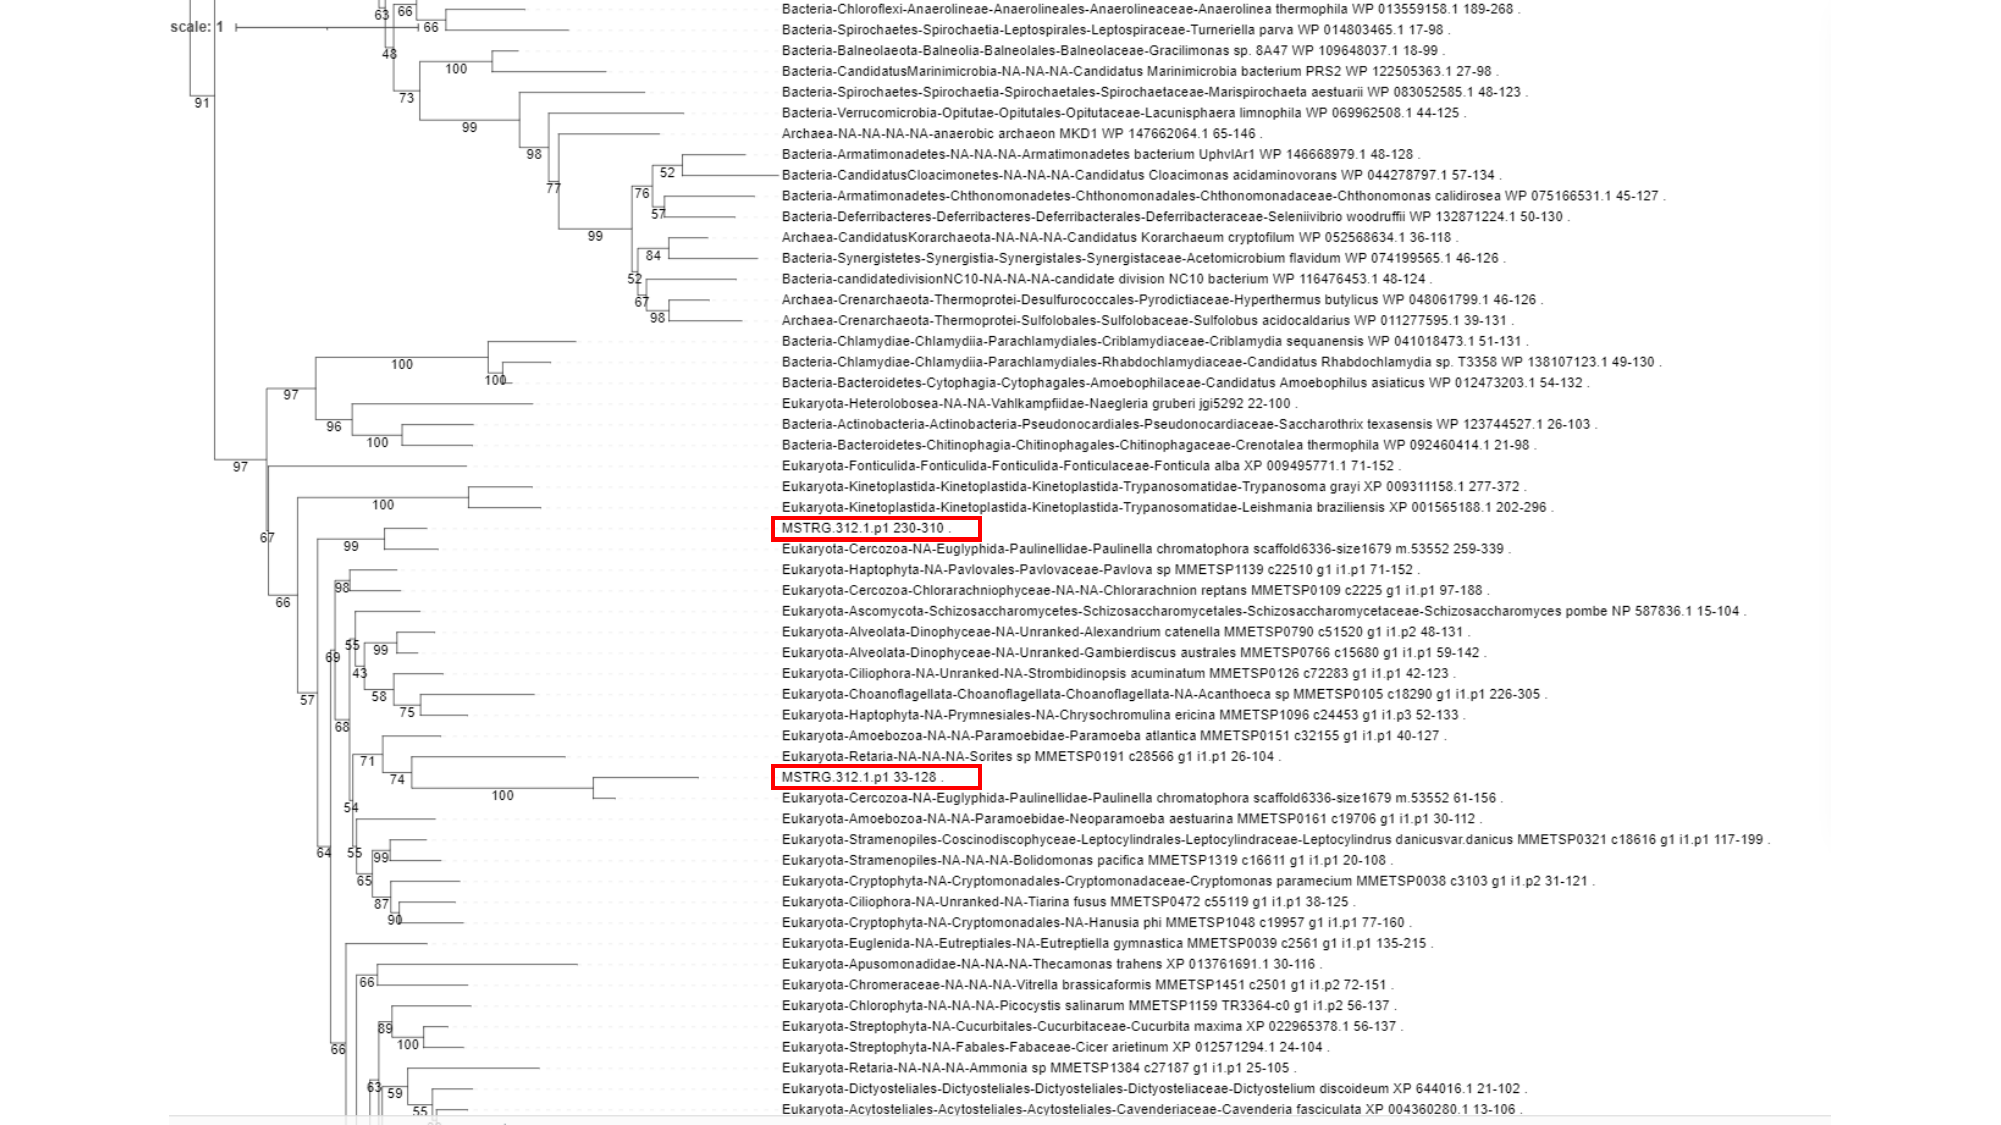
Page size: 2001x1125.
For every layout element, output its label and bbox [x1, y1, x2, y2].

picture [169, 0, 1831, 1125]
